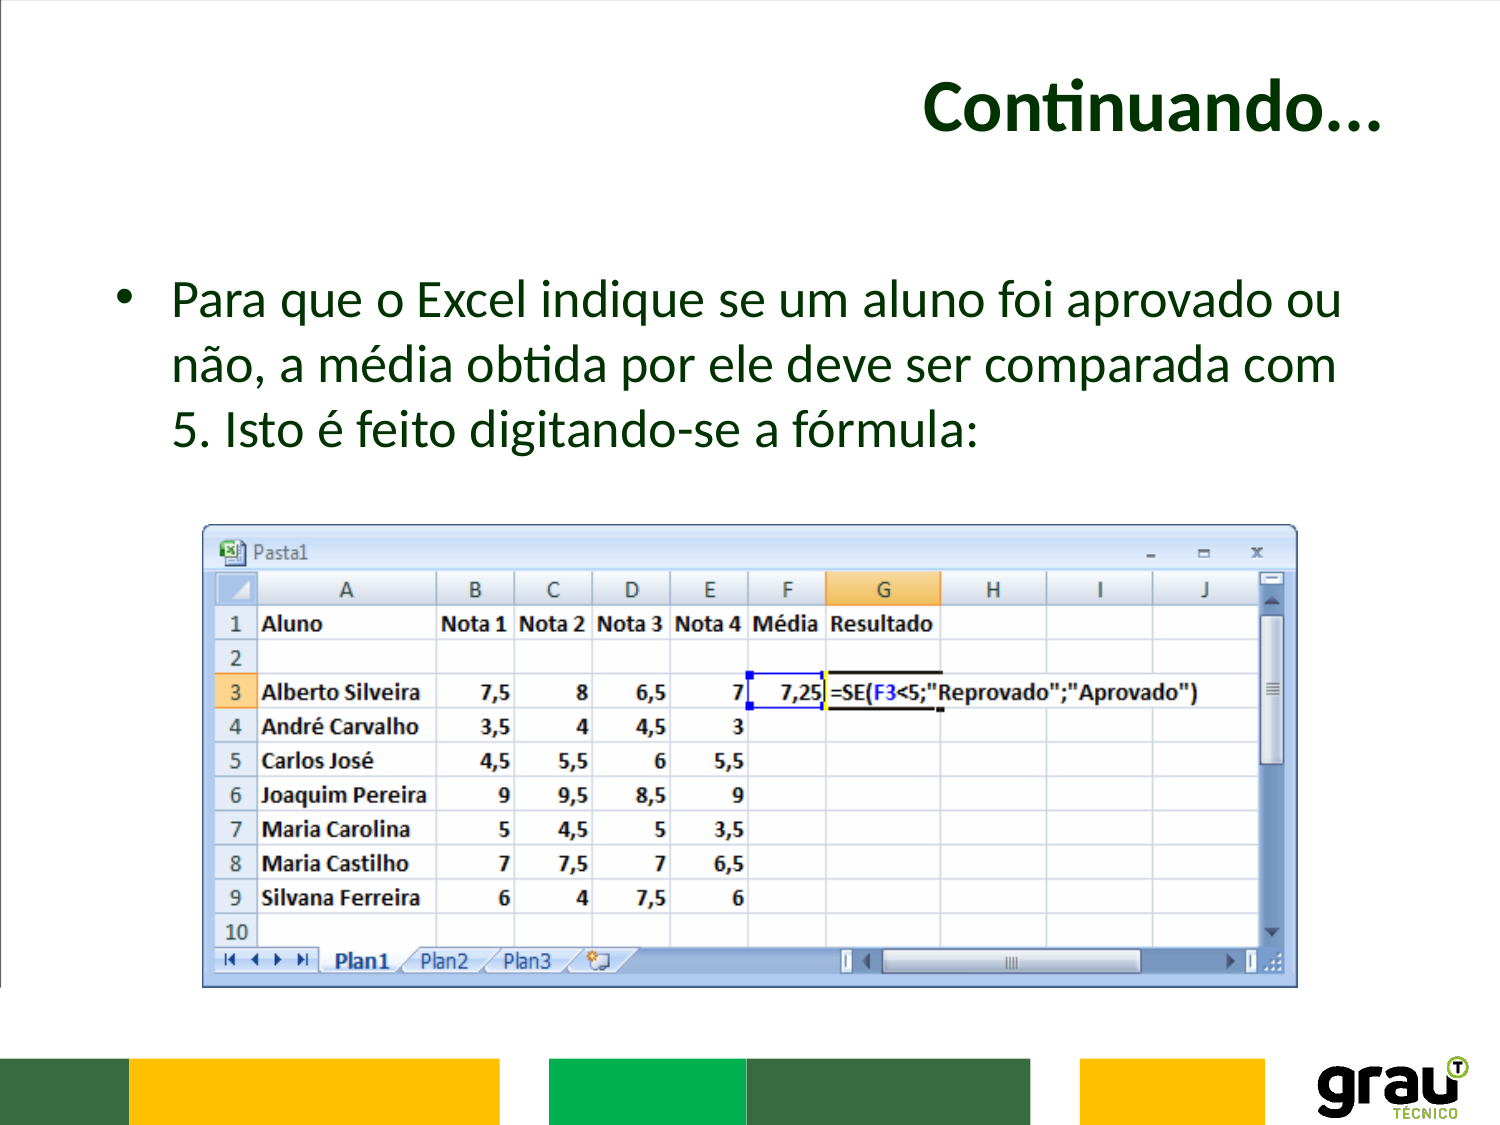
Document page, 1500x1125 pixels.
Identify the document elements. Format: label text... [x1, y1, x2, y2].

picture [0, 0, 1500, 988]
list Para que o Excel indique se um aluno foi aprovado ou não, a média obtida por ele deve ser comparada com 5. Isto é feito digitando-se a fórmula: [100, 255, 1400, 529]
title Continuando... [100, 7, 1400, 195]
picture [1316, 1055, 1470, 1121]
